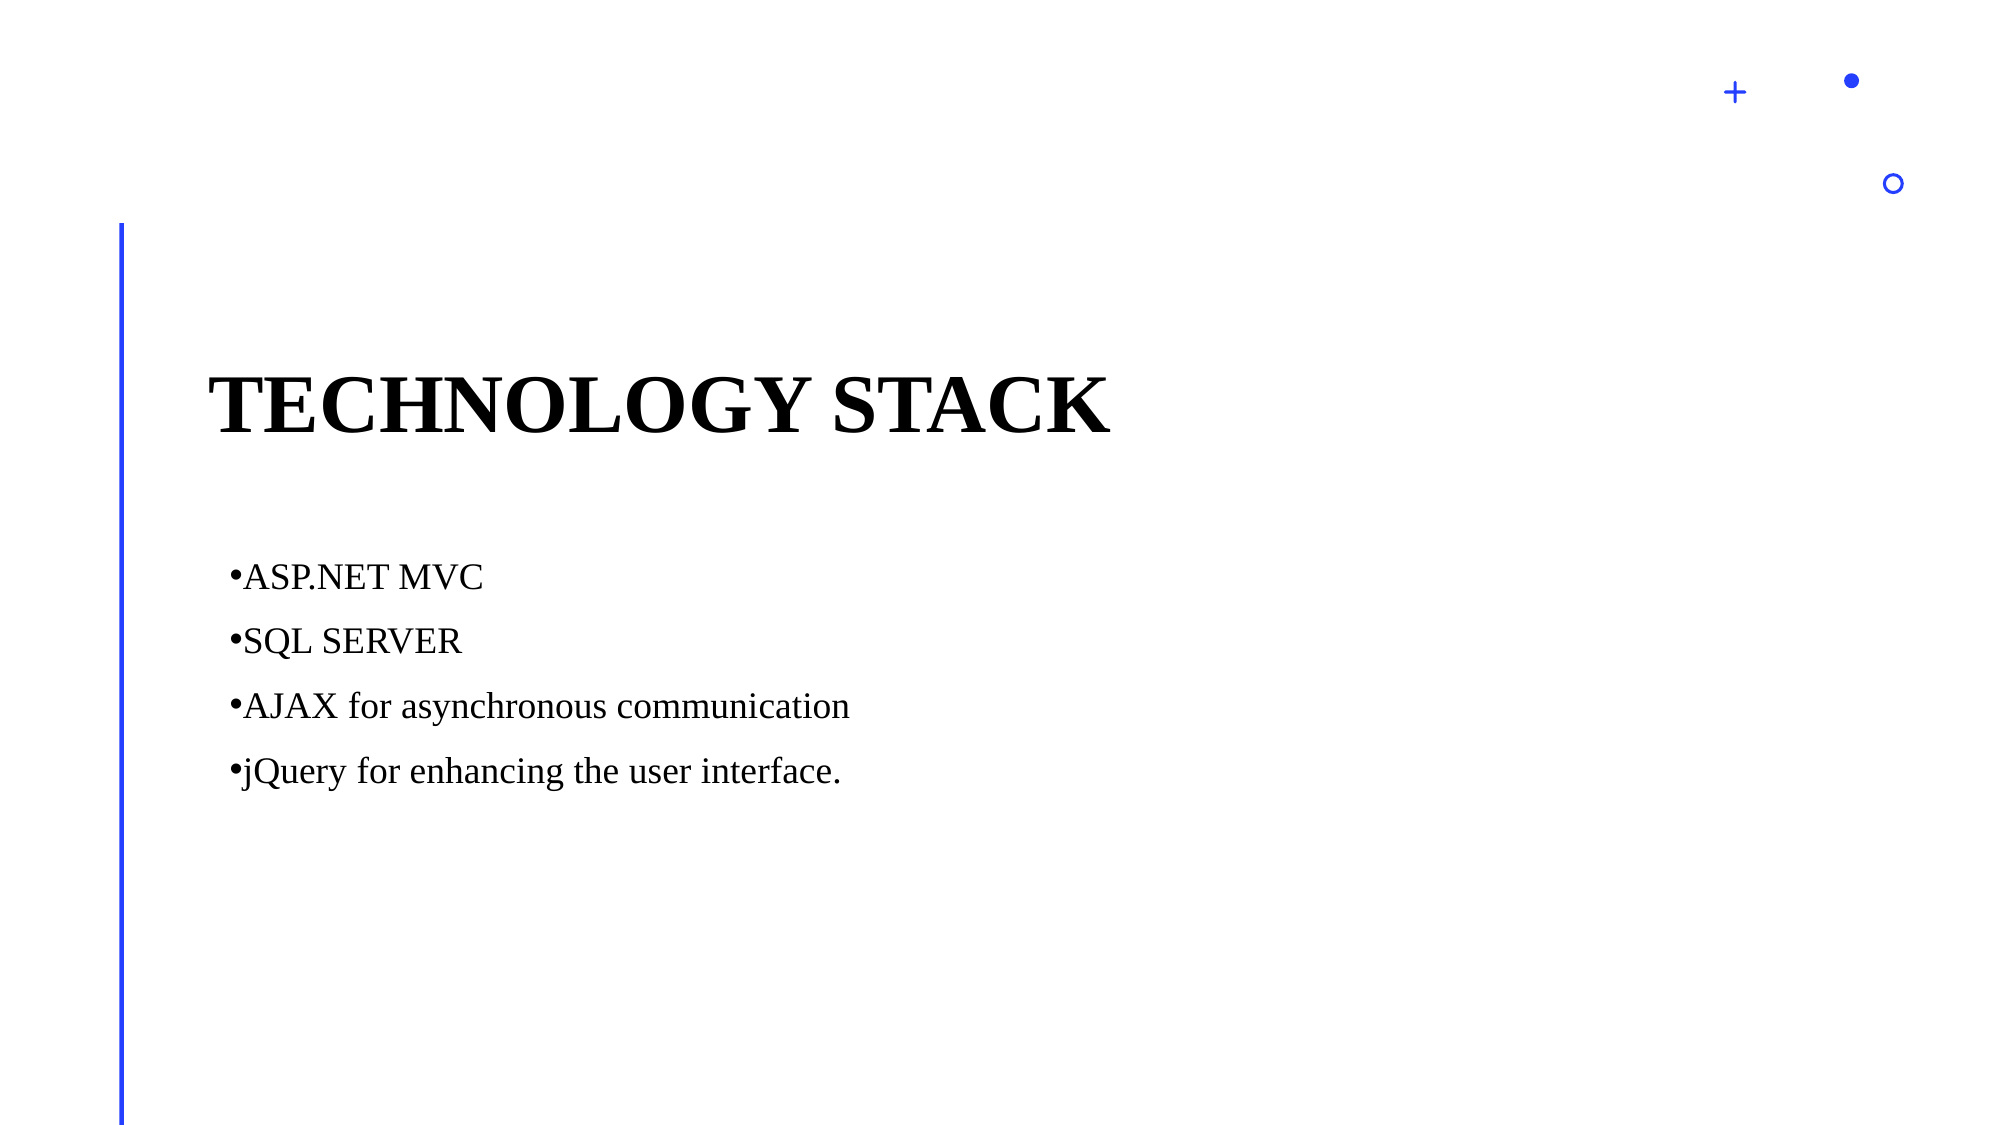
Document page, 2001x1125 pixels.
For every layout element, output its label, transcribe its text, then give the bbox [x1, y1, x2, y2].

title Technology stack [208, 239, 1707, 450]
text_box ASP.NET MVC SQL SERVER AJAX for asynchronous communication jQuery for enhancing the user interface. [161, 541, 1696, 857]
